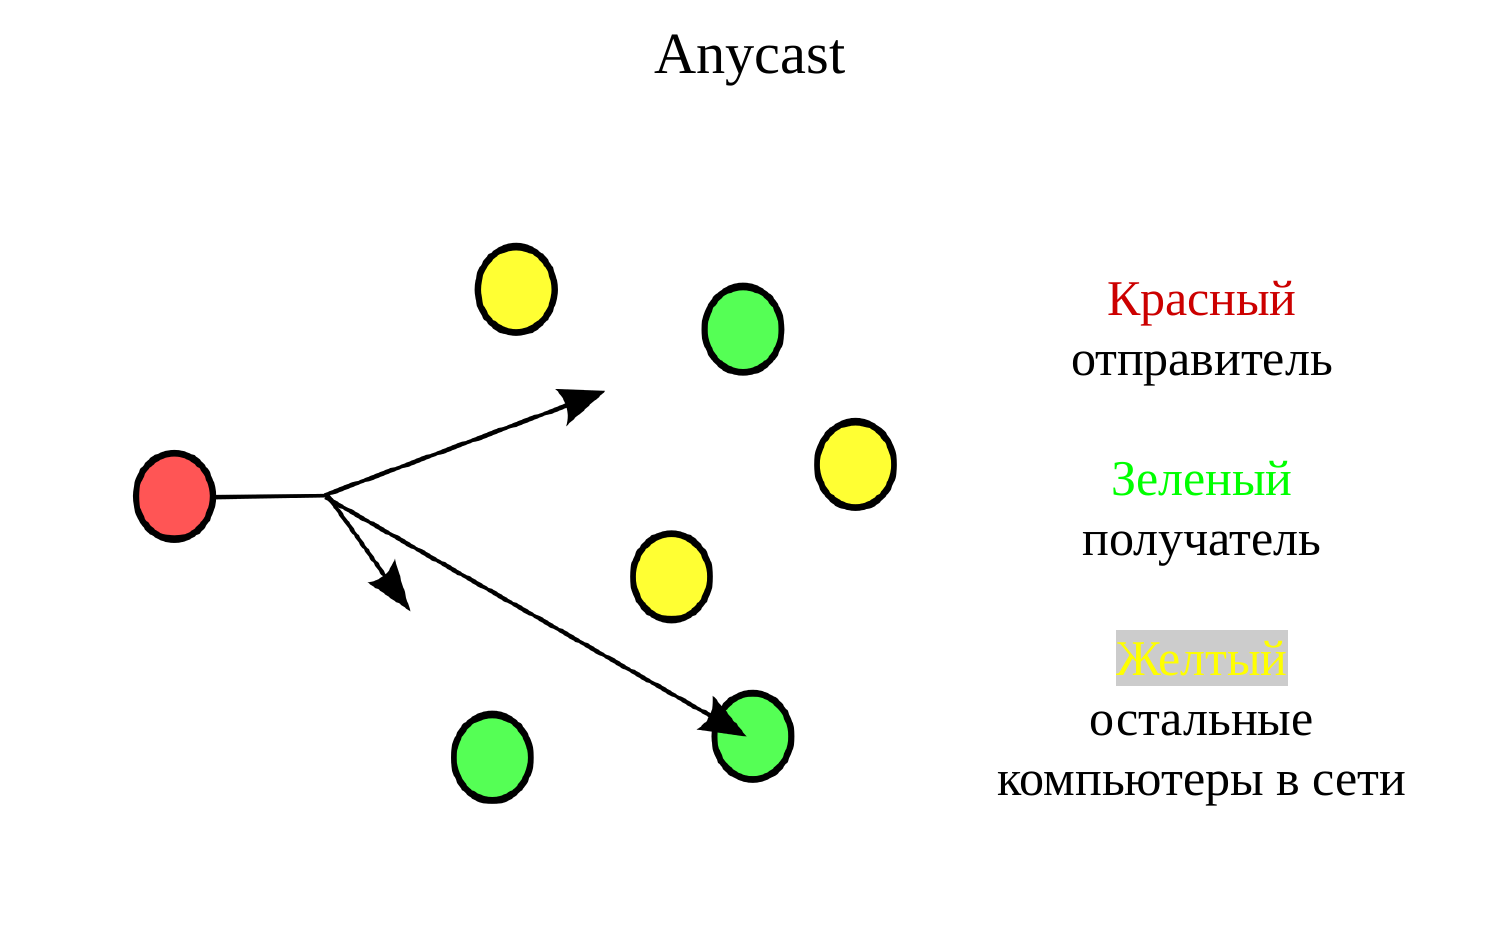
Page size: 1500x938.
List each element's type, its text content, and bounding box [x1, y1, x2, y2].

title Anycast [0, 0, 1500, 105]
text_box Красный отправитель Зеленый получатель Желтый остальные компьютеры в сети [974, 186, 1431, 884]
picture [32, 186, 974, 884]
